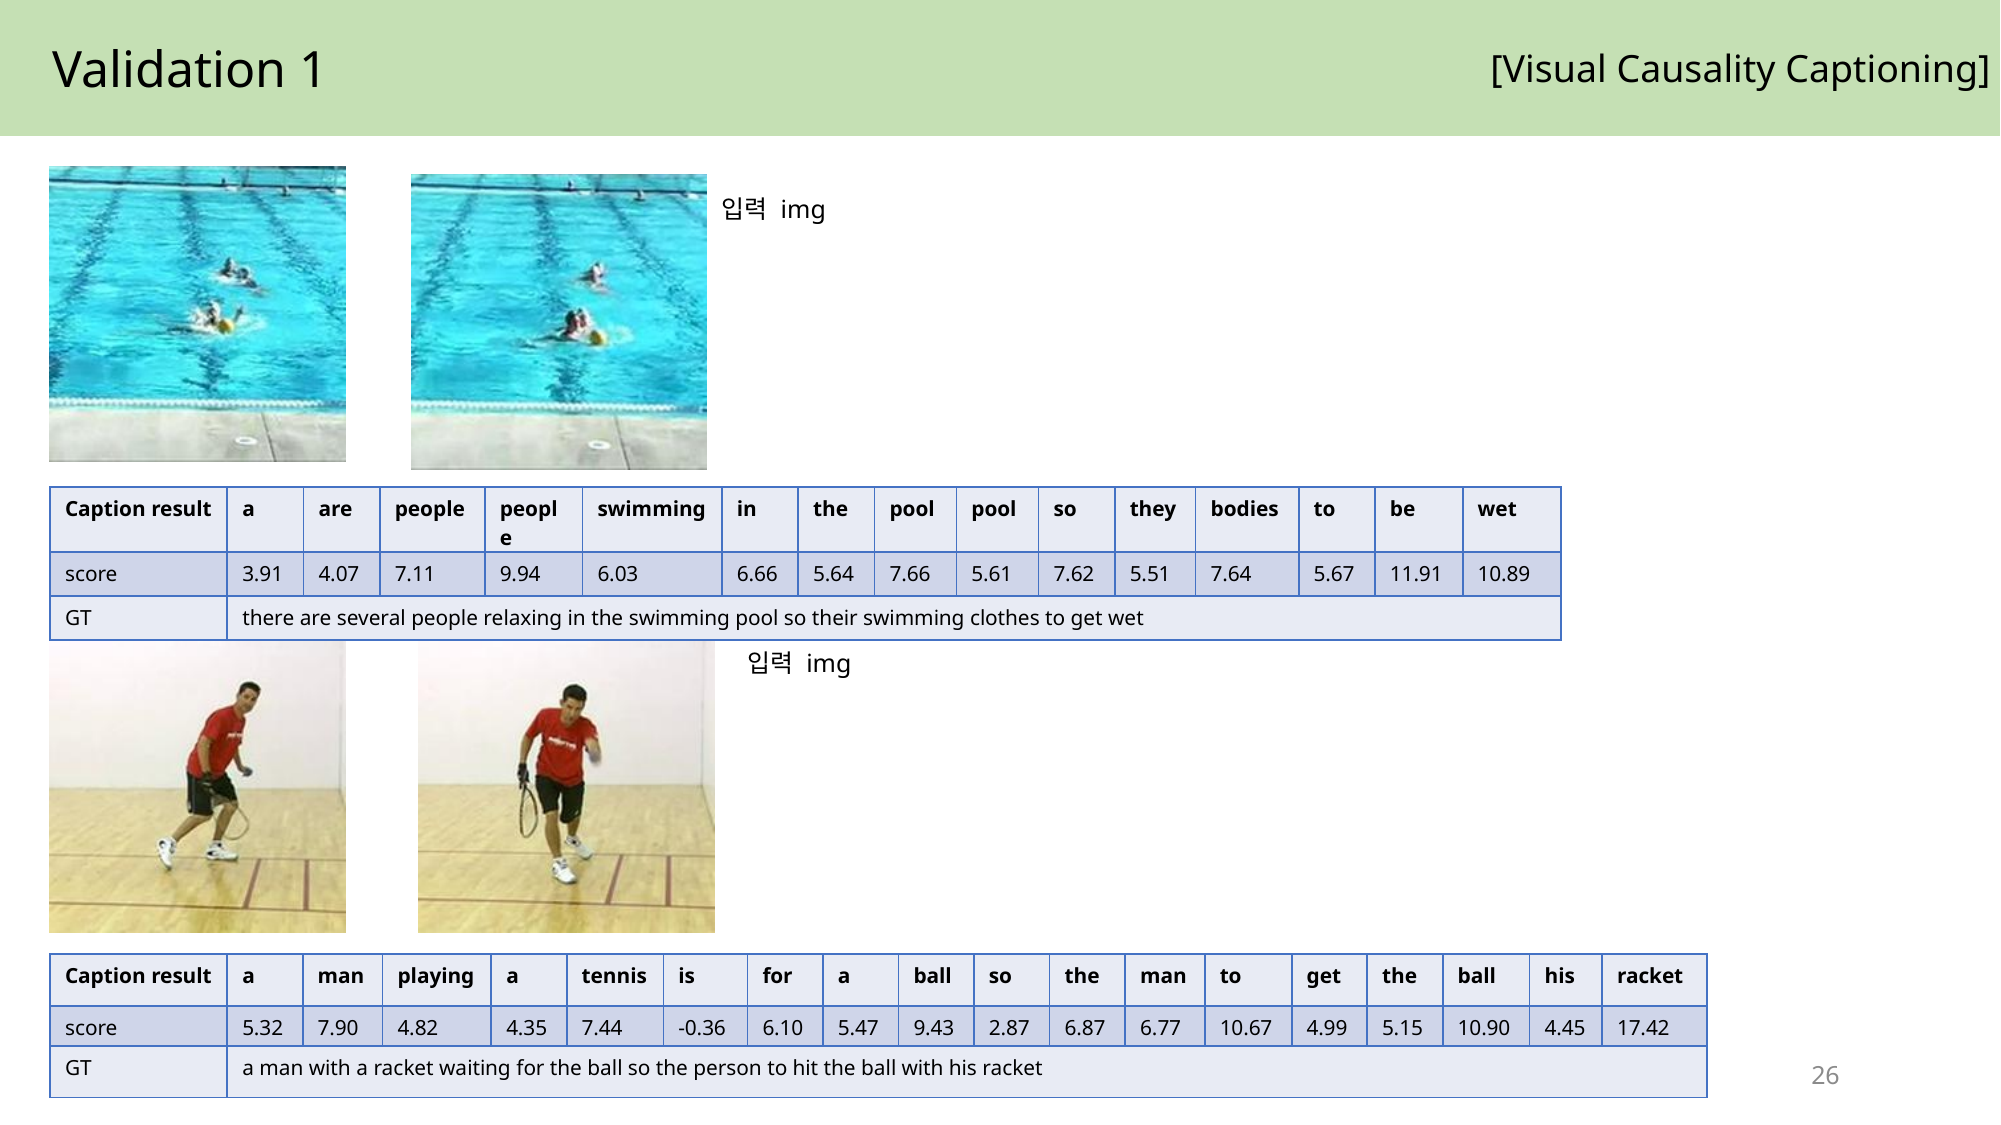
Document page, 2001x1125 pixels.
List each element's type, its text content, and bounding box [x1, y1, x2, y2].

table_cell score [51, 1007, 226, 1045]
table_header in [723, 488, 797, 551]
table_header playing [383, 955, 490, 1005]
table_cell 5.67 [1300, 553, 1374, 595]
text_box Validation 1 [37, 29, 1971, 105]
table_header for [748, 955, 822, 1005]
text_box 입력 img [707, 185, 855, 231]
table_header pool [875, 488, 956, 551]
table_header pool [957, 488, 1038, 551]
text_box [0, 0, 2000, 136]
table_header people [486, 488, 582, 551]
table_cell GT [51, 1047, 226, 1097]
table_header a [492, 955, 566, 1005]
table_header tennis [568, 955, 663, 1005]
table_header get [1293, 955, 1366, 1005]
table_header ball [899, 955, 973, 1005]
table_header ball [1444, 955, 1529, 1005]
table_cell 5.47 [824, 1007, 898, 1045]
table_cell 4.99 [1293, 1007, 1366, 1045]
table_cell 6.03 [583, 553, 721, 595]
table_cell 7.62 [1039, 553, 1114, 595]
table_header they [1116, 488, 1195, 551]
table_header the [1368, 955, 1442, 1005]
picture [411, 174, 707, 470]
table_cell GT [51, 597, 226, 636]
table_cell there are several people relaxing in the swimming pool so their swimming clothes to get wet [228, 597, 1560, 639]
table_header to [1206, 955, 1291, 1005]
table_cell score [51, 553, 226, 595]
table_cell 6.87 [1050, 1007, 1124, 1045]
table_cell 7.90 [304, 1007, 382, 1045]
table_header racket [1603, 955, 1706, 1005]
table_cell 4.45 [1530, 1007, 1601, 1045]
table_cell 4.35 [492, 1007, 566, 1045]
table_header be [1376, 488, 1462, 551]
table_header a [228, 955, 302, 1005]
table_header so [1039, 488, 1114, 551]
table_cell 5.51 [1116, 553, 1195, 595]
text_box [Visual Causality Captioning] [1475, 37, 2000, 98]
table_header Caption result [51, 488, 226, 551]
table_cell 10.89 [1464, 553, 1560, 595]
table_header bodies [1196, 488, 1298, 551]
table_cell 7.66 [875, 553, 956, 595]
picture [418, 637, 715, 933]
text_box 입력 img [732, 641, 881, 686]
slide_number 26 [1404, 1046, 1855, 1107]
table_header a [824, 955, 898, 1005]
table_cell 7.44 [568, 1007, 663, 1045]
table_header swimming [583, 488, 721, 551]
table_cell 6.10 [748, 1007, 822, 1045]
table_cell 9.94 [486, 553, 582, 595]
table_header a [228, 488, 303, 551]
table_cell 6.66 [723, 553, 797, 595]
table_cell 2.87 [975, 1007, 1049, 1045]
table_header his [1530, 955, 1601, 1005]
table_header Caption result [51, 955, 226, 1005]
table_header man [1126, 955, 1204, 1005]
table_cell 10.90 [1444, 1007, 1529, 1045]
table_cell 7.64 [1196, 553, 1298, 595]
table_header man [304, 955, 382, 1005]
picture [49, 166, 346, 462]
table_cell a man with a racket waiting for the ball so the person to hit the ball with his racket [228, 1047, 1706, 1097]
table_cell 10.67 [1206, 1007, 1291, 1045]
table_cell 9.43 [899, 1007, 973, 1045]
table_cell 4.07 [304, 553, 379, 595]
table_cell 11.91 [1376, 553, 1462, 595]
table_cell 17.42 [1603, 1007, 1706, 1045]
table_cell 5.61 [957, 553, 1038, 595]
table_cell -0.36 [664, 1007, 747, 1045]
table_header to [1300, 488, 1374, 551]
table_header the [799, 488, 874, 551]
picture [49, 636, 346, 933]
table_cell 5.32 [228, 1007, 302, 1045]
table_cell 3.91 [228, 553, 303, 595]
table_header people [381, 488, 484, 551]
table_header the [1050, 955, 1124, 1005]
table_header so [975, 955, 1049, 1005]
table_cell 4.82 [383, 1007, 490, 1045]
table_cell 7.11 [381, 553, 484, 595]
table_cell 5.15 [1368, 1007, 1442, 1045]
table_header wet [1464, 488, 1560, 551]
table_cell 6.77 [1126, 1007, 1204, 1045]
table_header are [304, 488, 379, 551]
table_header is [664, 955, 747, 1005]
table_cell 5.64 [799, 553, 874, 595]
